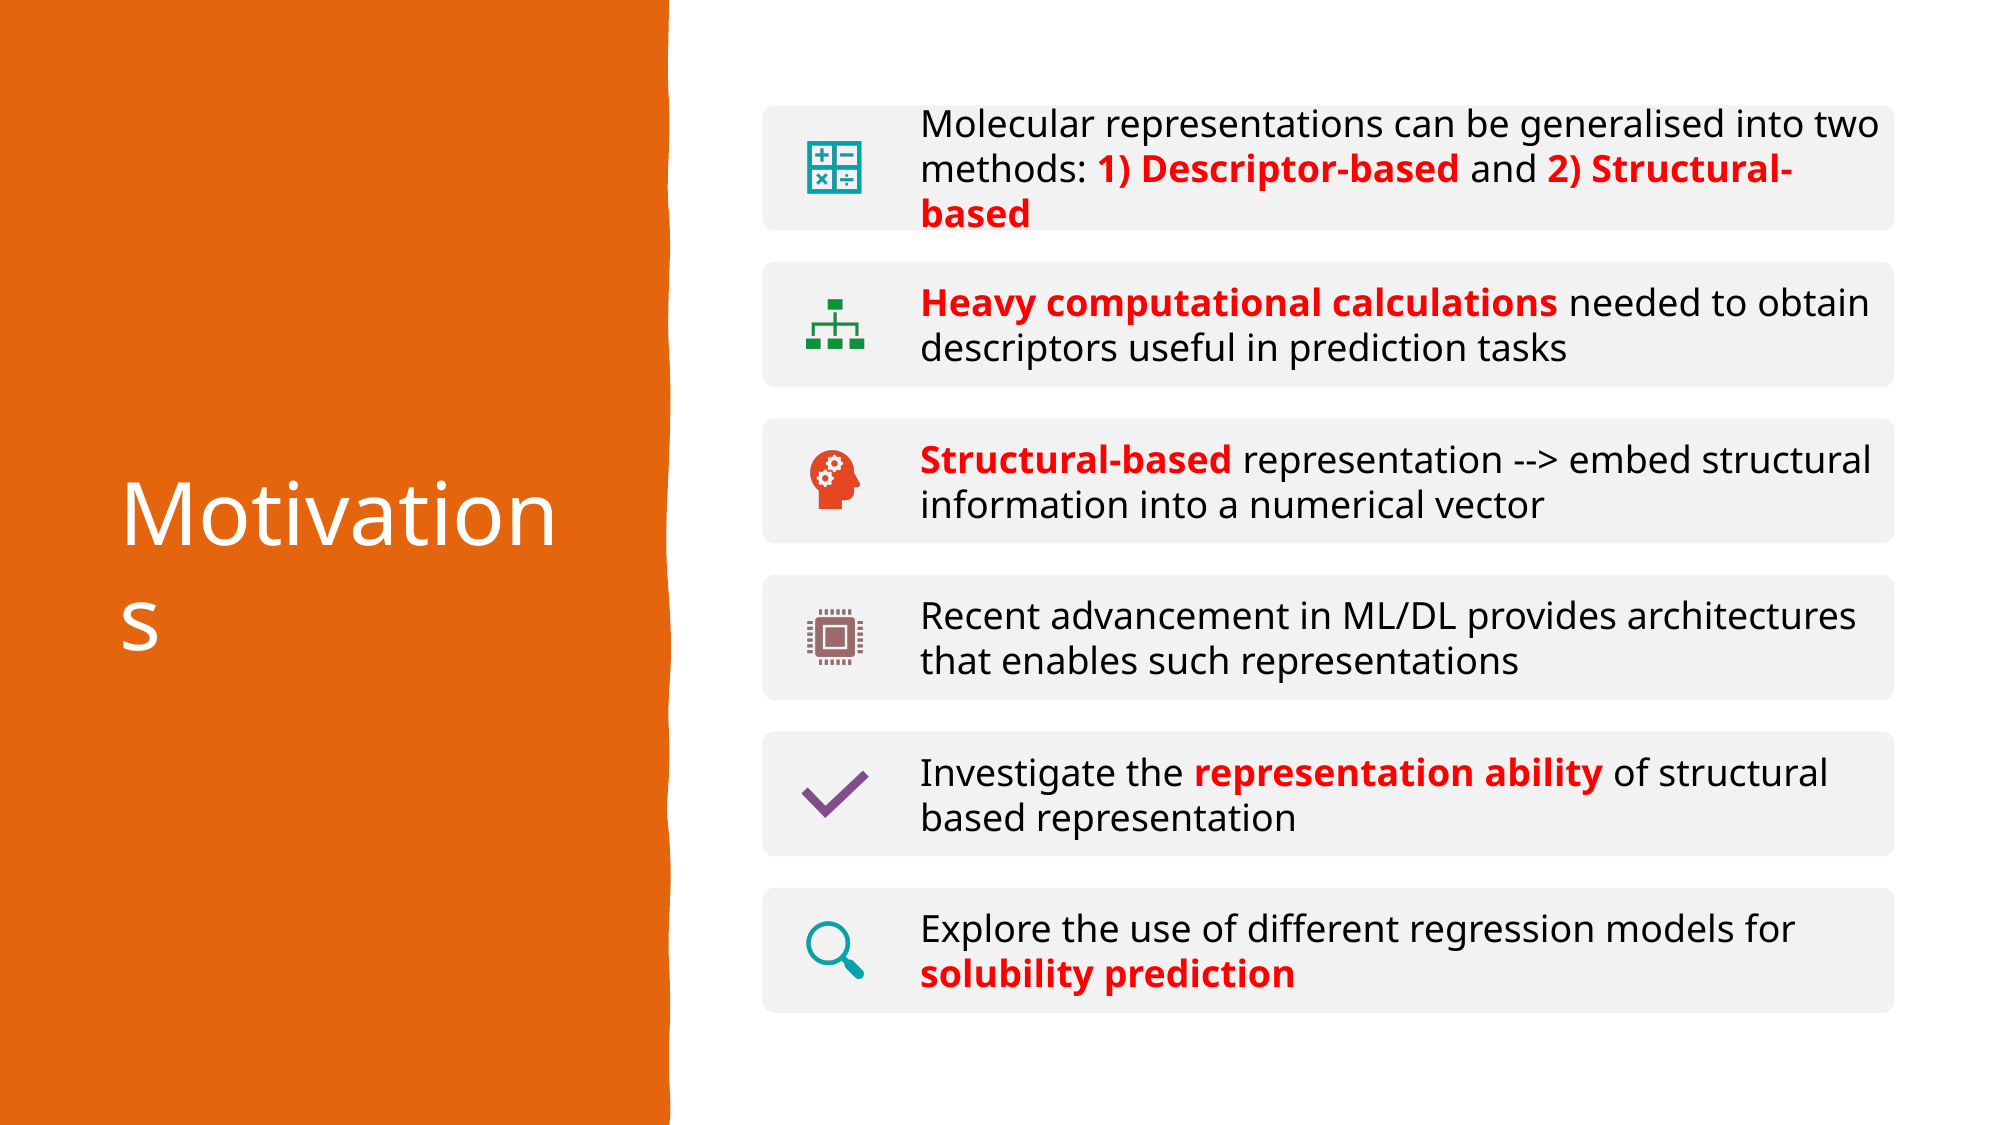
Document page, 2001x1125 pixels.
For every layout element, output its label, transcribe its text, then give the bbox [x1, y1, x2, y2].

title Motivations [104, 105, 614, 1021]
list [762, 105, 1895, 1014]
text_box [0, 0, 673, 1125]
text_box [668, 0, 2000, 1125]
